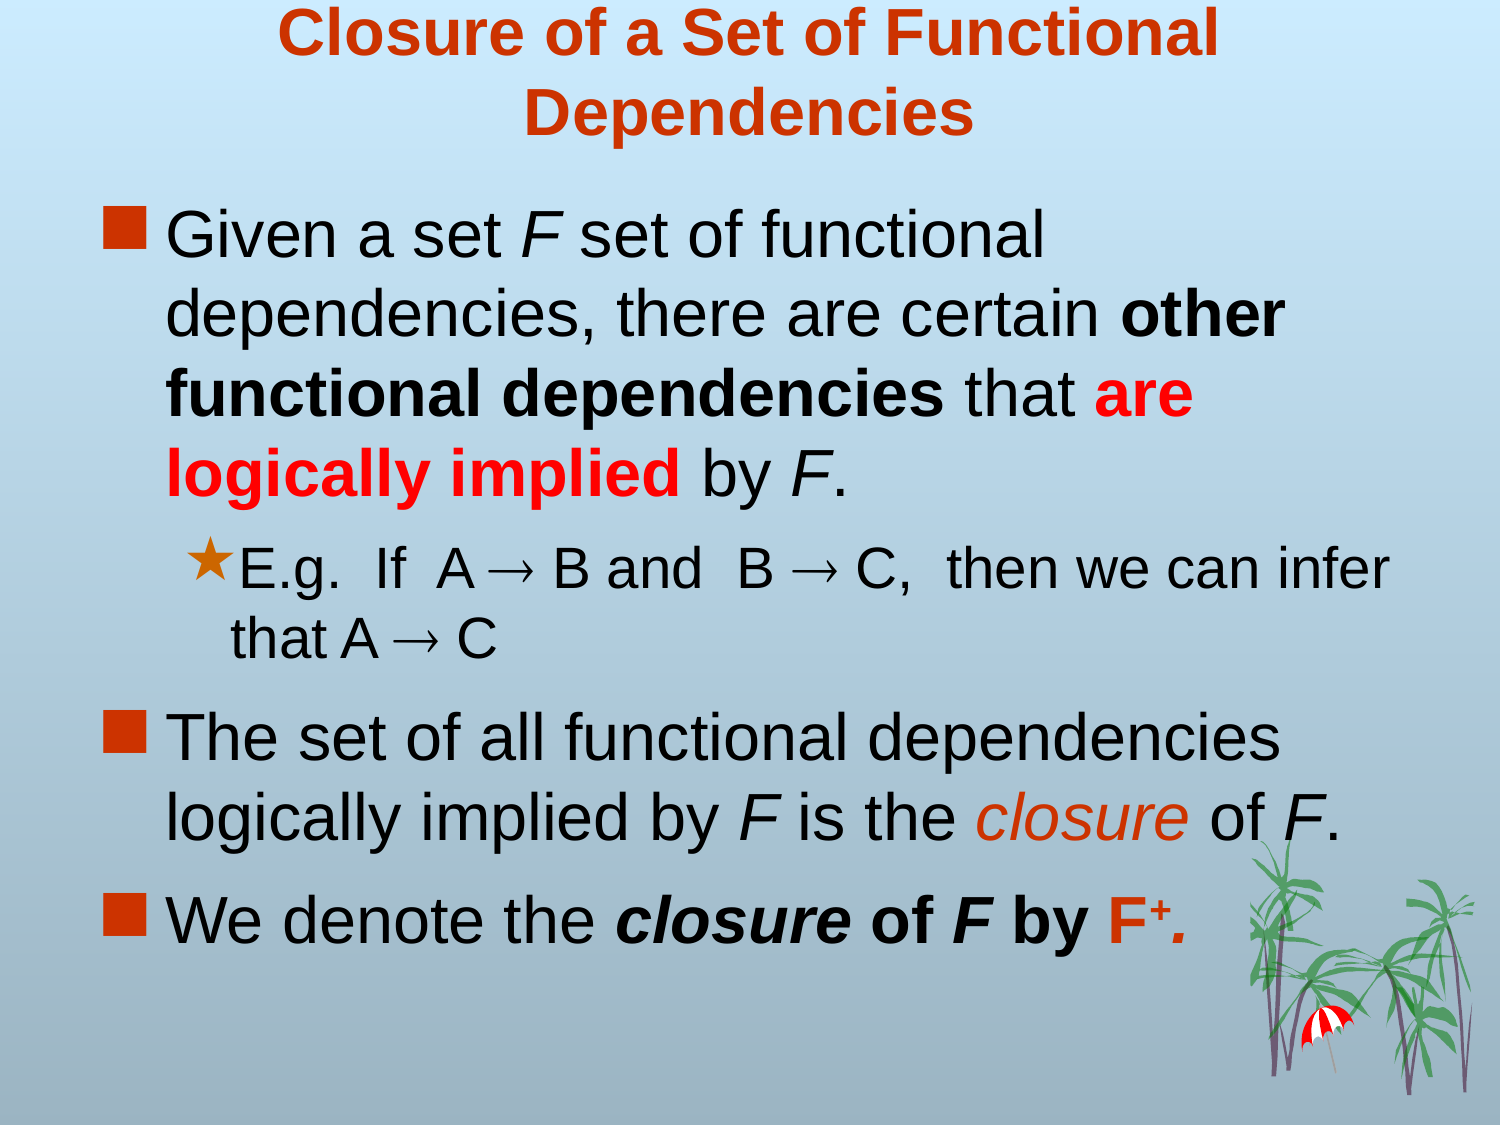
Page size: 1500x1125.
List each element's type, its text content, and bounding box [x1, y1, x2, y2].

list Given a set F set of functional dependencies, there are certain other functional dependencies that are logically implied by F. E.g. If A  B and B  C, then we can infer that A  C The set of all functional dependencies logically implied by F is the closure of F. We denote the closure of F by F+. [93, 182, 1419, 1008]
title Closure of a Set of Functional Dependencies [99, 80, 1401, 157]
